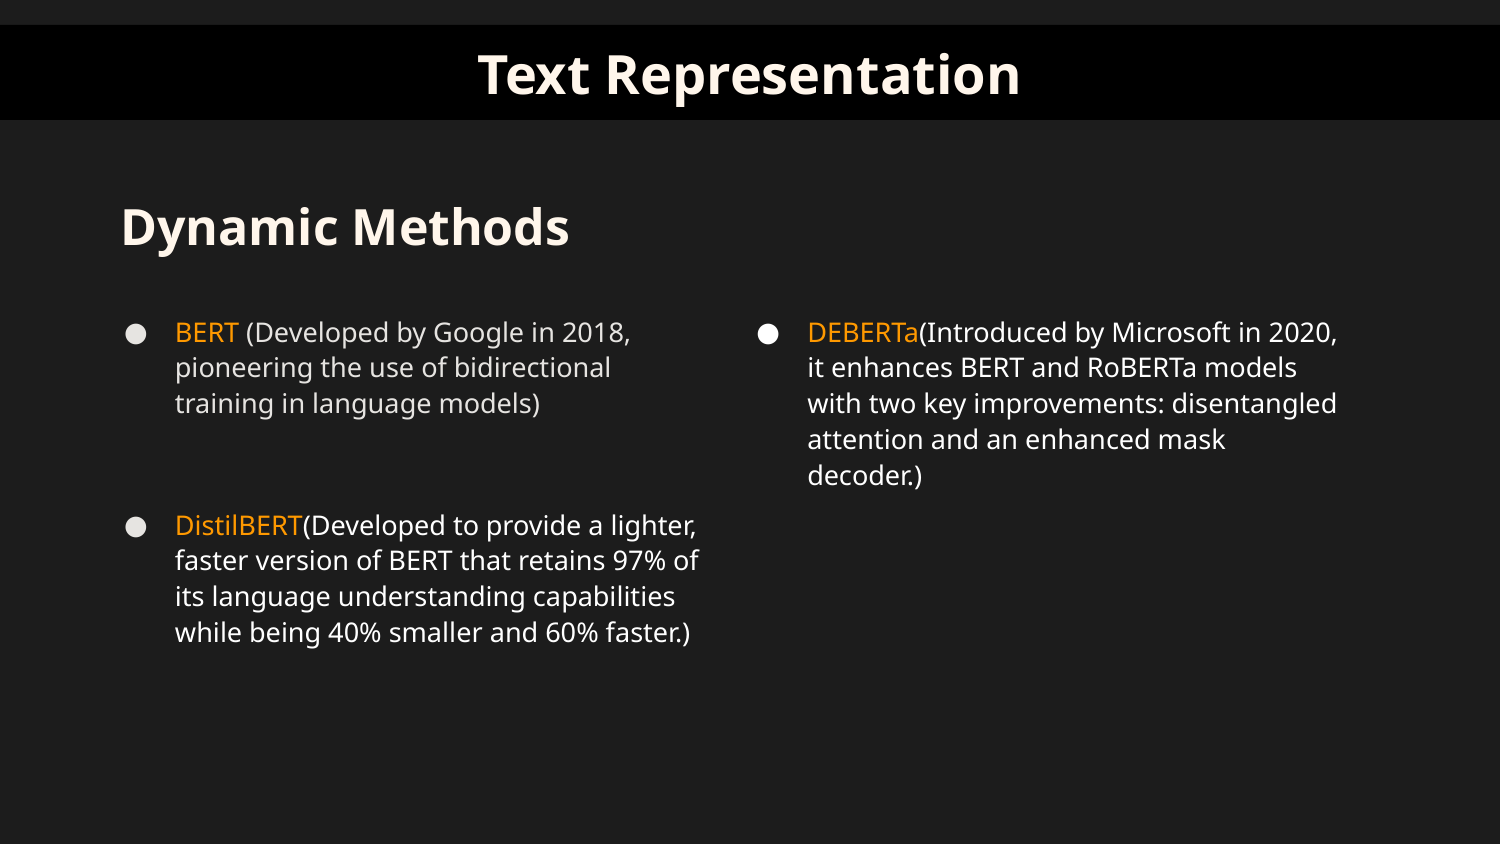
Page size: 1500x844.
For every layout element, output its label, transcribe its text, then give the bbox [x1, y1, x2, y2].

subtitle DEBERTa(Introduced by Microsoft in 2020, it enhances BERT and RoBERTa models with two key improvements: disentangled attention and an enhanced mask decoder.) [717, 296, 1355, 620]
text_box Text Representation [0, 24, 1500, 120]
title Dynamic Methods [105, 166, 934, 286]
subtitle BERT (Developed by Google in 2018, pioneering the use of bidirectional training in language models) DistilBERT(Developed to provide a lighter, faster version of BERT that retains 97% of its language understanding capabilities while being 40% smaller and 60% faster.) [85, 296, 723, 742]
